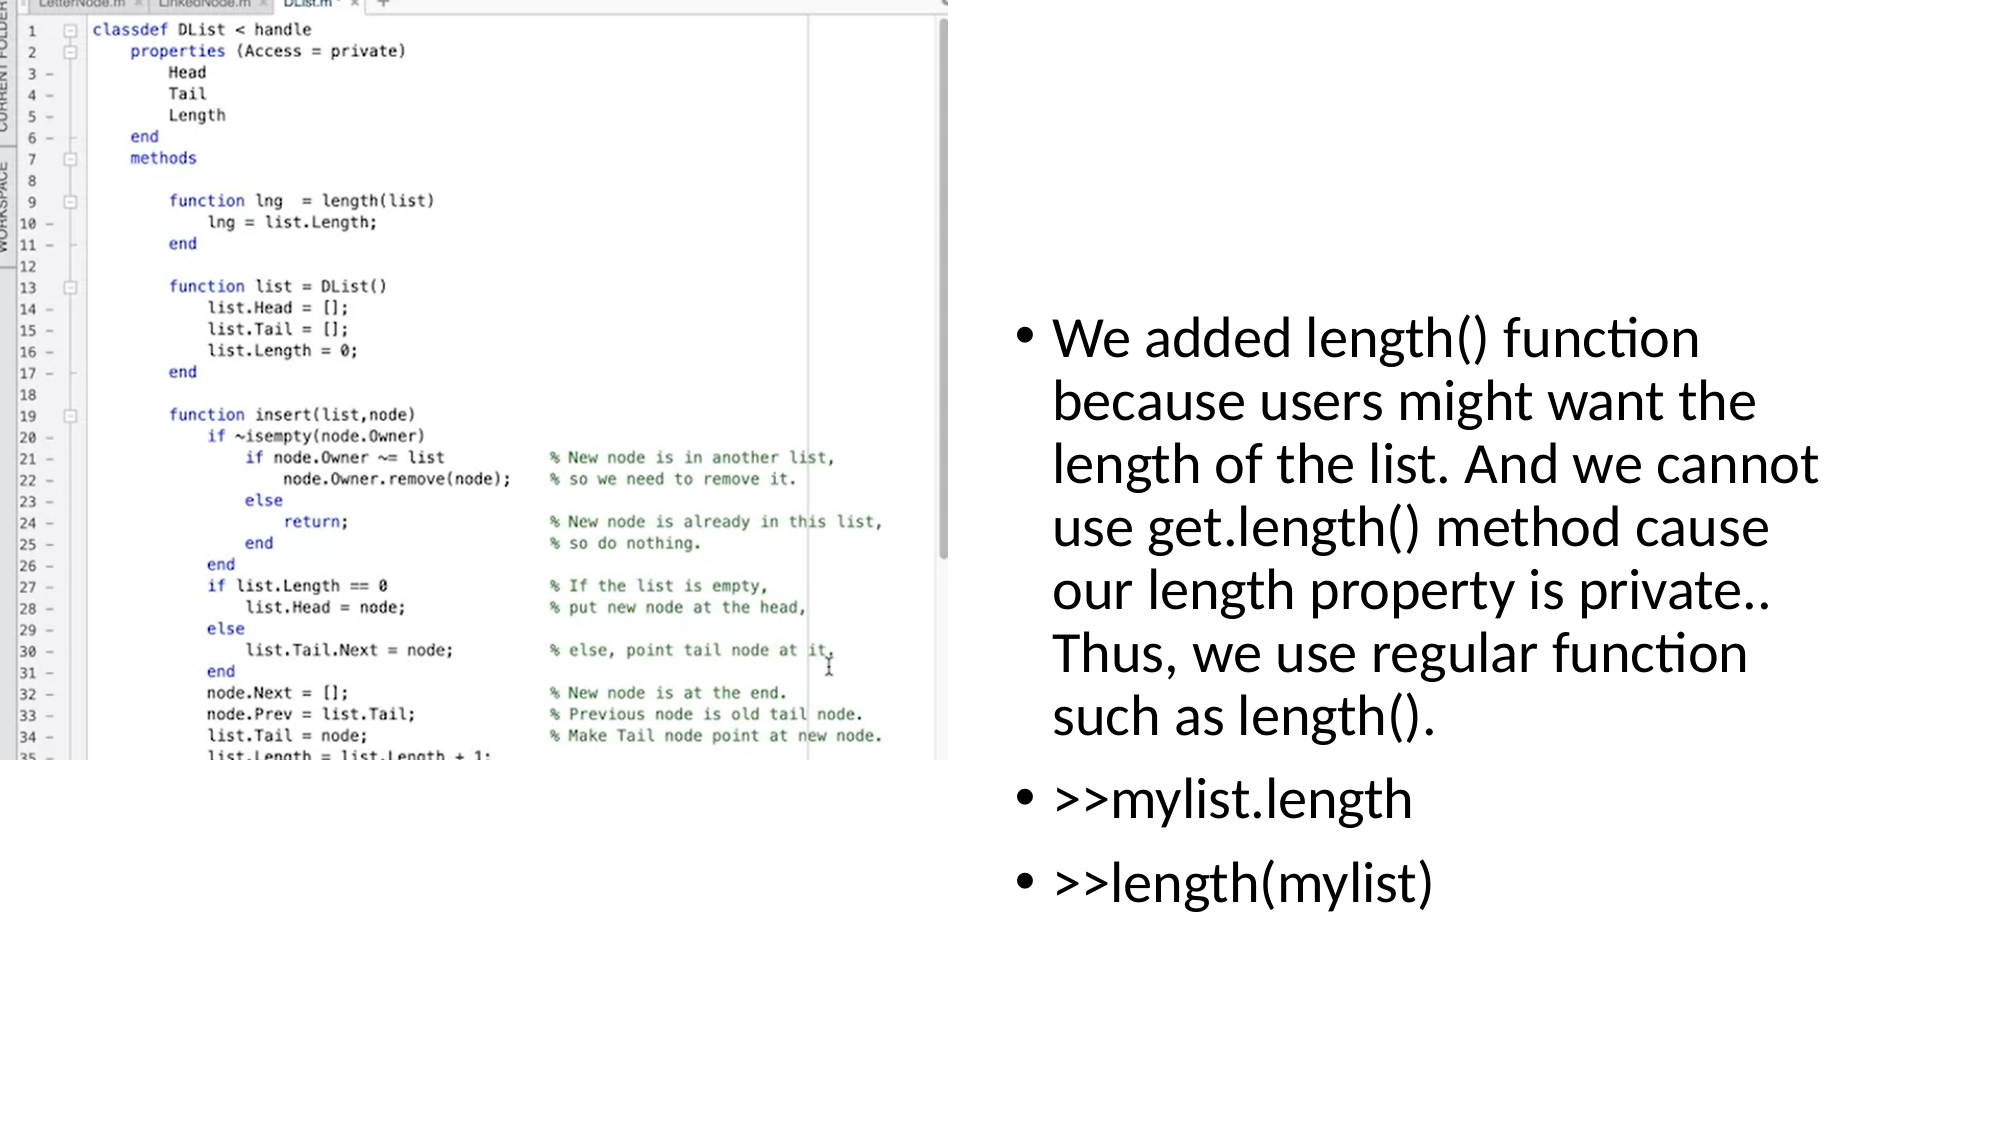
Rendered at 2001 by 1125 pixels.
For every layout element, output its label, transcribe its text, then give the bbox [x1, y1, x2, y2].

list We added length() function because users might want the length of the list. And we cannot use get.length() method cause our length property is private.. Thus, we use regular function such as length(). >>mylist.length >>length(mylist) [999, 299, 1863, 1066]
picture [0, 0, 948, 760]
